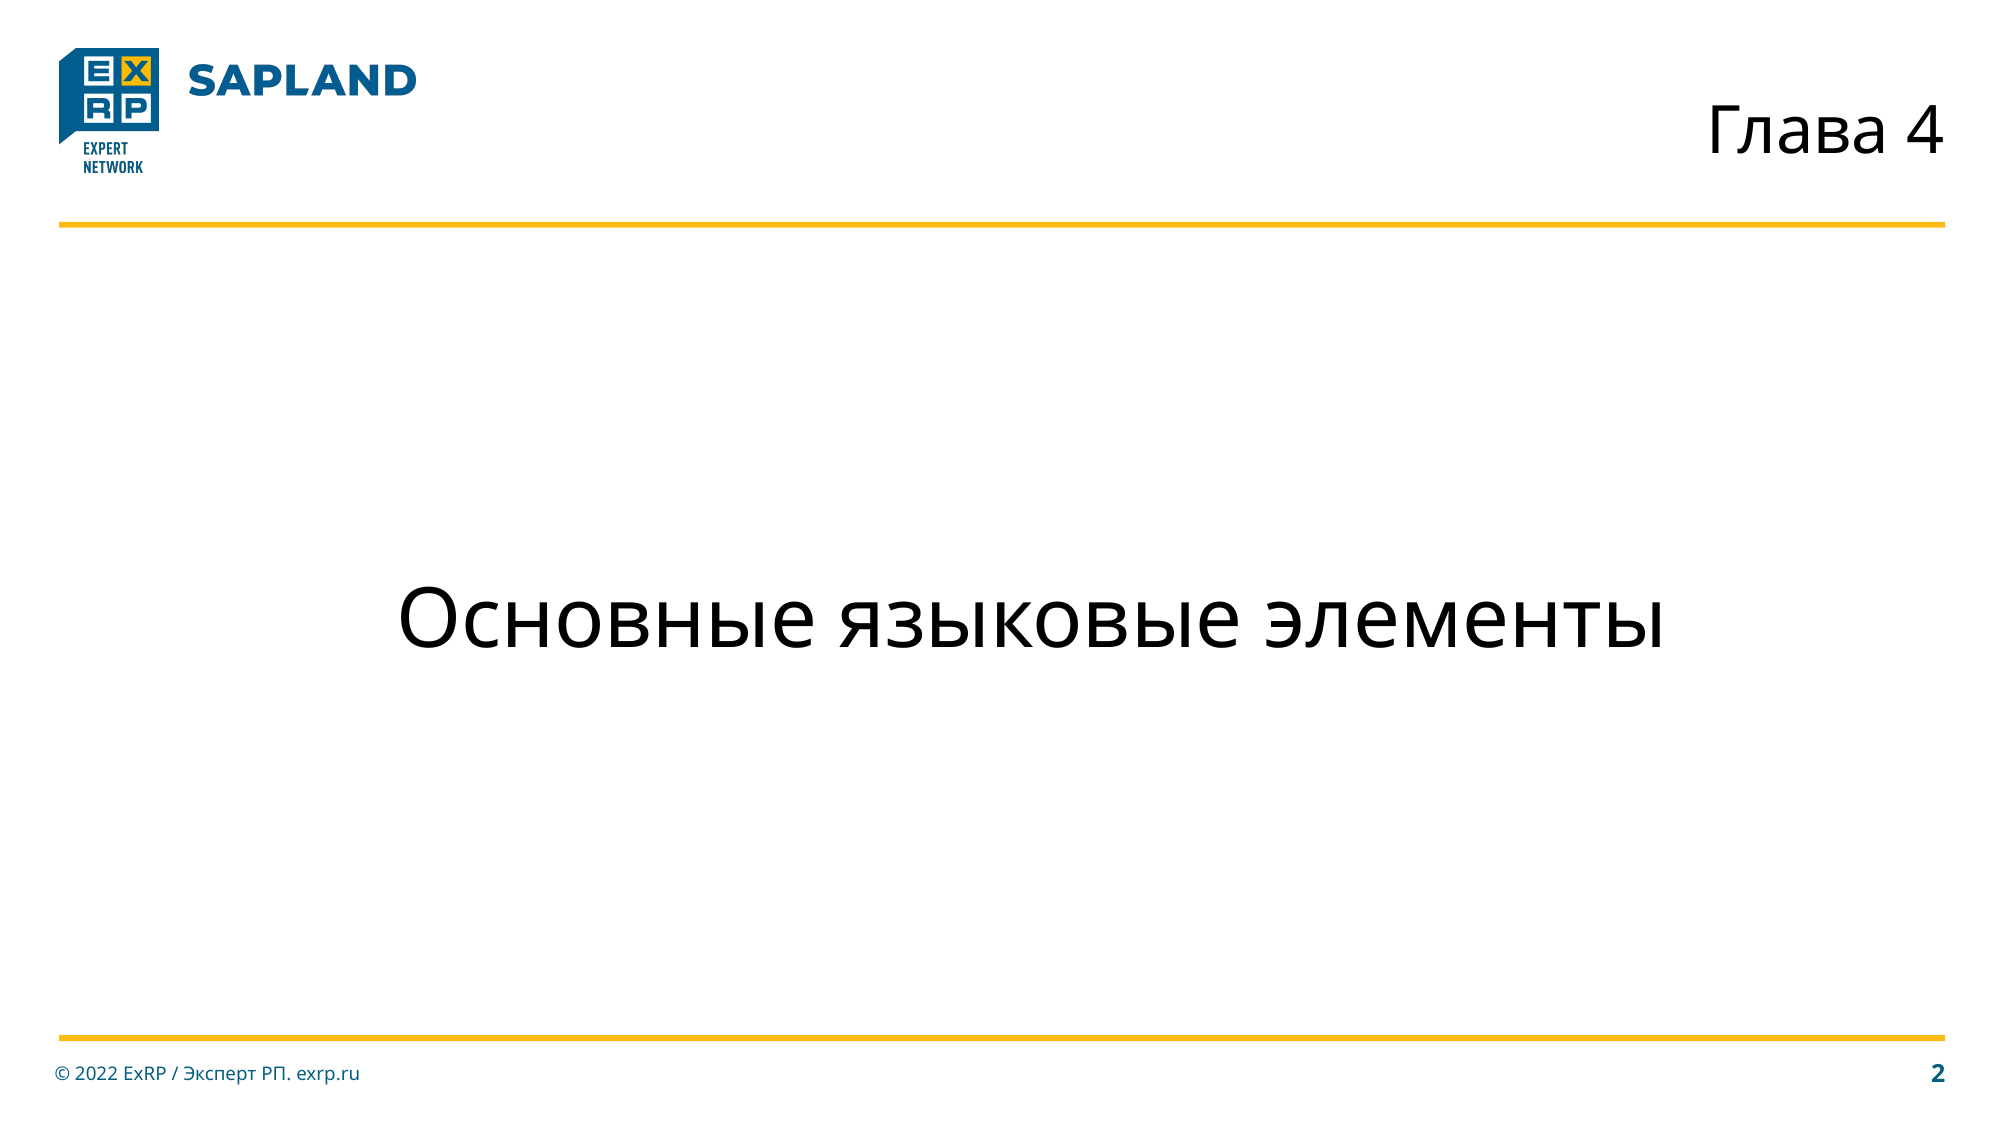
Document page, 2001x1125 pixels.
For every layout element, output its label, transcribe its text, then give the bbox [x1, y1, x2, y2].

picture [122, 94, 150, 122]
picture [59, 132, 159, 173]
picture [104, 163, 108, 173]
picture [85, 94, 113, 122]
title Глава 4 [1689, 38, 1961, 234]
subtitle Основные языковые элементы [317, 575, 1683, 677]
footer © 2022 ExRP / Эксперт РП. exrp.ru [39, 1042, 468, 1103]
picture [85, 57, 113, 85]
slide_number 2 [1862, 1044, 1961, 1105]
picture [59, 48, 74, 60]
picture [122, 57, 150, 85]
picture [189, 64, 416, 96]
